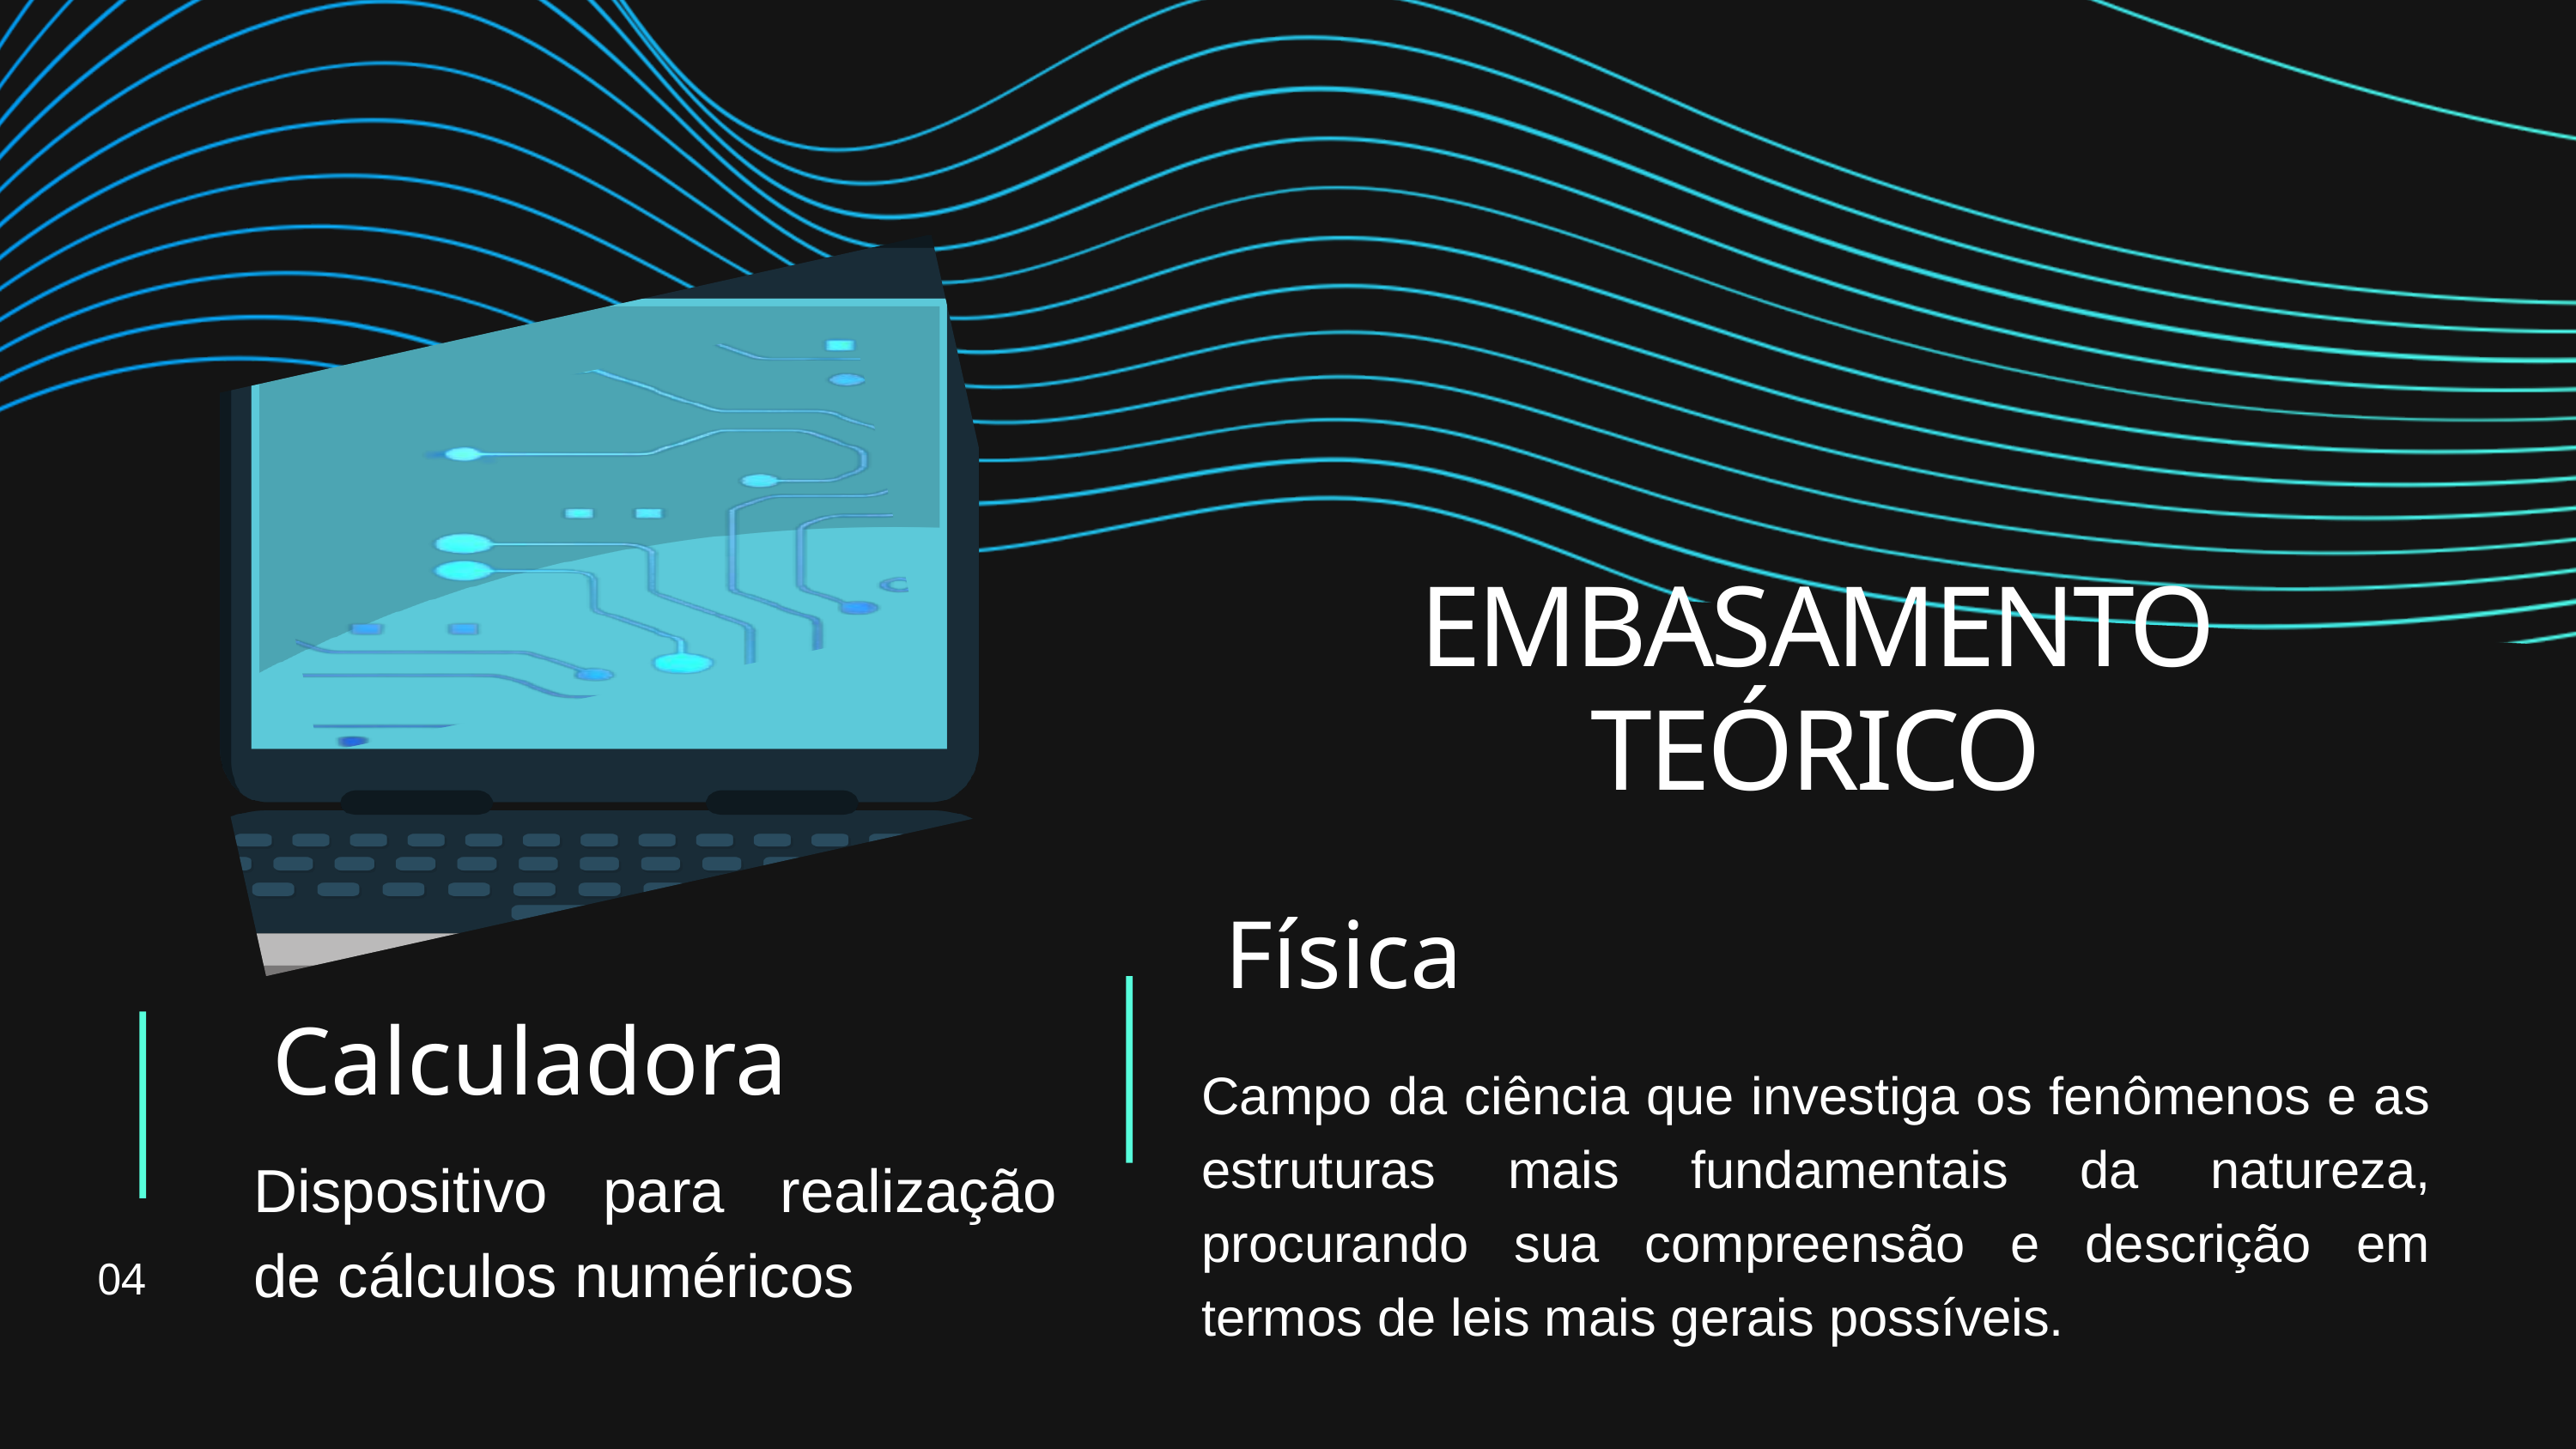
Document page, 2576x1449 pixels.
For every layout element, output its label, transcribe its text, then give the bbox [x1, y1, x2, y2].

text_box Dispositivo para realização de cálculos numéricos [253, 1139, 1058, 1310]
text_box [58, 1011, 147, 1304]
text_box Calculadora [264, 983, 797, 1114]
text_box [0, 0, 2576, 646]
text_box Campo da ciência que investiga os fenômenos e as estruturas mais fundamentais da natureza, procurando sua compreensão e descrição em termos de leis mais gerais possíveis. [1201, 1051, 2432, 1421]
text_box [1126, 976, 1133, 1163]
text_box [253, 316, 917, 754]
text_box Física [1211, 876, 1475, 1007]
text_box [140, 234, 1058, 977]
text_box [1359, 572, 2273, 935]
